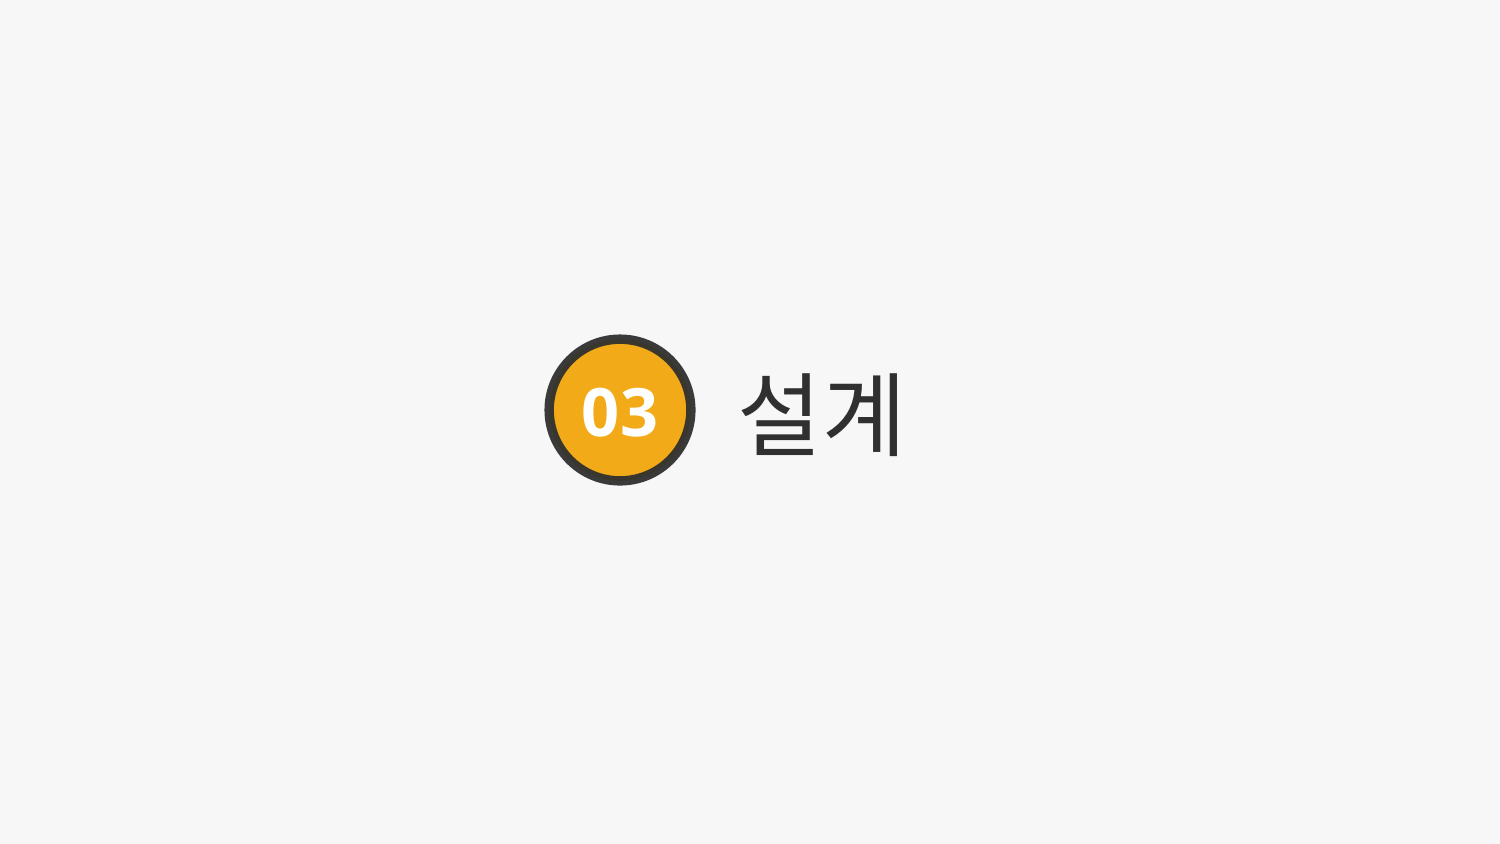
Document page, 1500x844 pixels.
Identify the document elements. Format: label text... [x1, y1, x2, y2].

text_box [548, 338, 692, 482]
text_box 설계 [0, 262, 1500, 564]
